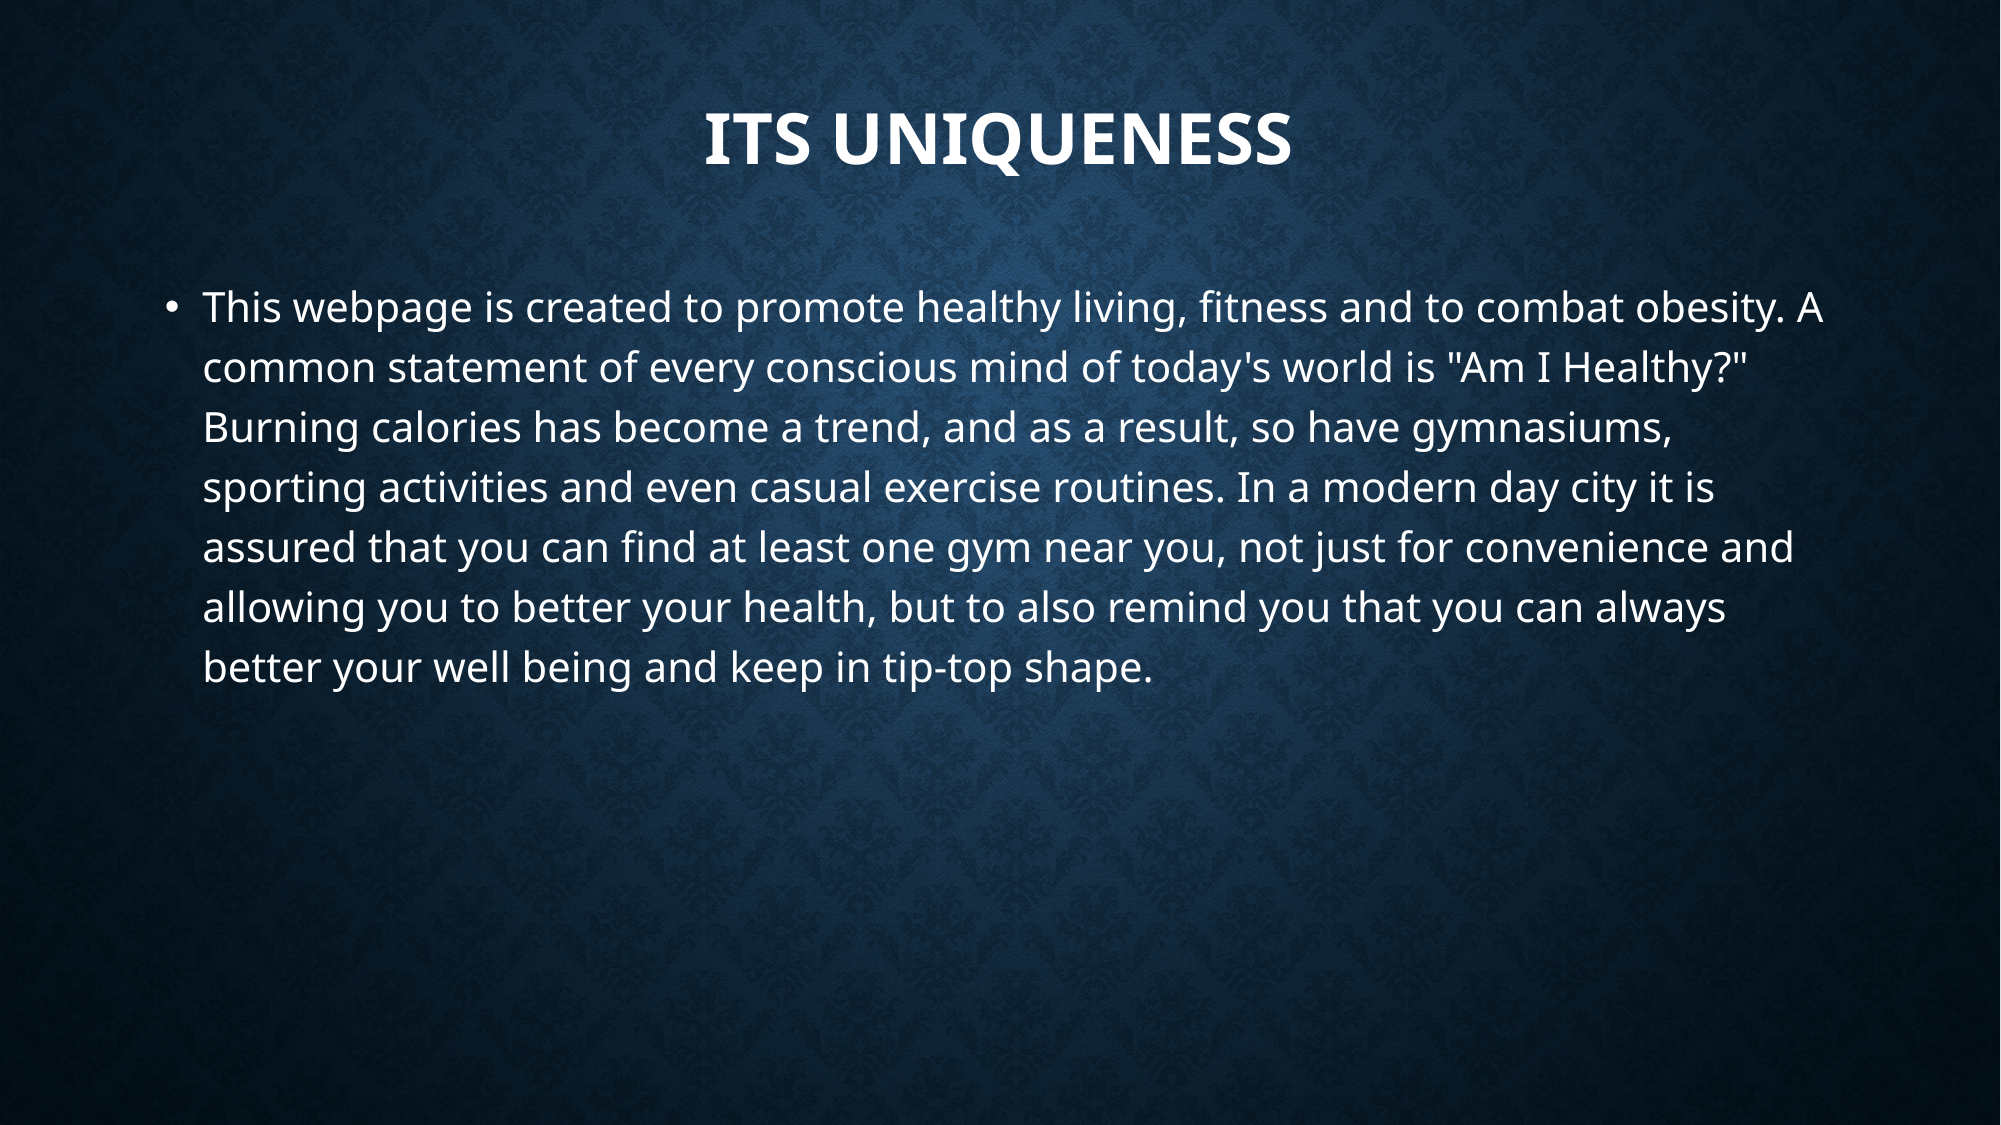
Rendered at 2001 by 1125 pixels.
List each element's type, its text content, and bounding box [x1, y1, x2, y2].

title ITS UNIQUENESS [149, 64, 1849, 220]
list This webpage is created to promote healthy living, fitness and to combat obesity. A common statement of every conscious mind of today's world is "Am I Healthy?" Burning calories has become a trend, and as a result, so have gymnasiums, sporting activities and even casual exercise routines. In a modern day city it is assured that you can find at least one gym near you, not just for convenience and allowing you to better your health, but to also remind you that you can always better your well being and keep in tip-top shape. [149, 263, 1849, 870]
